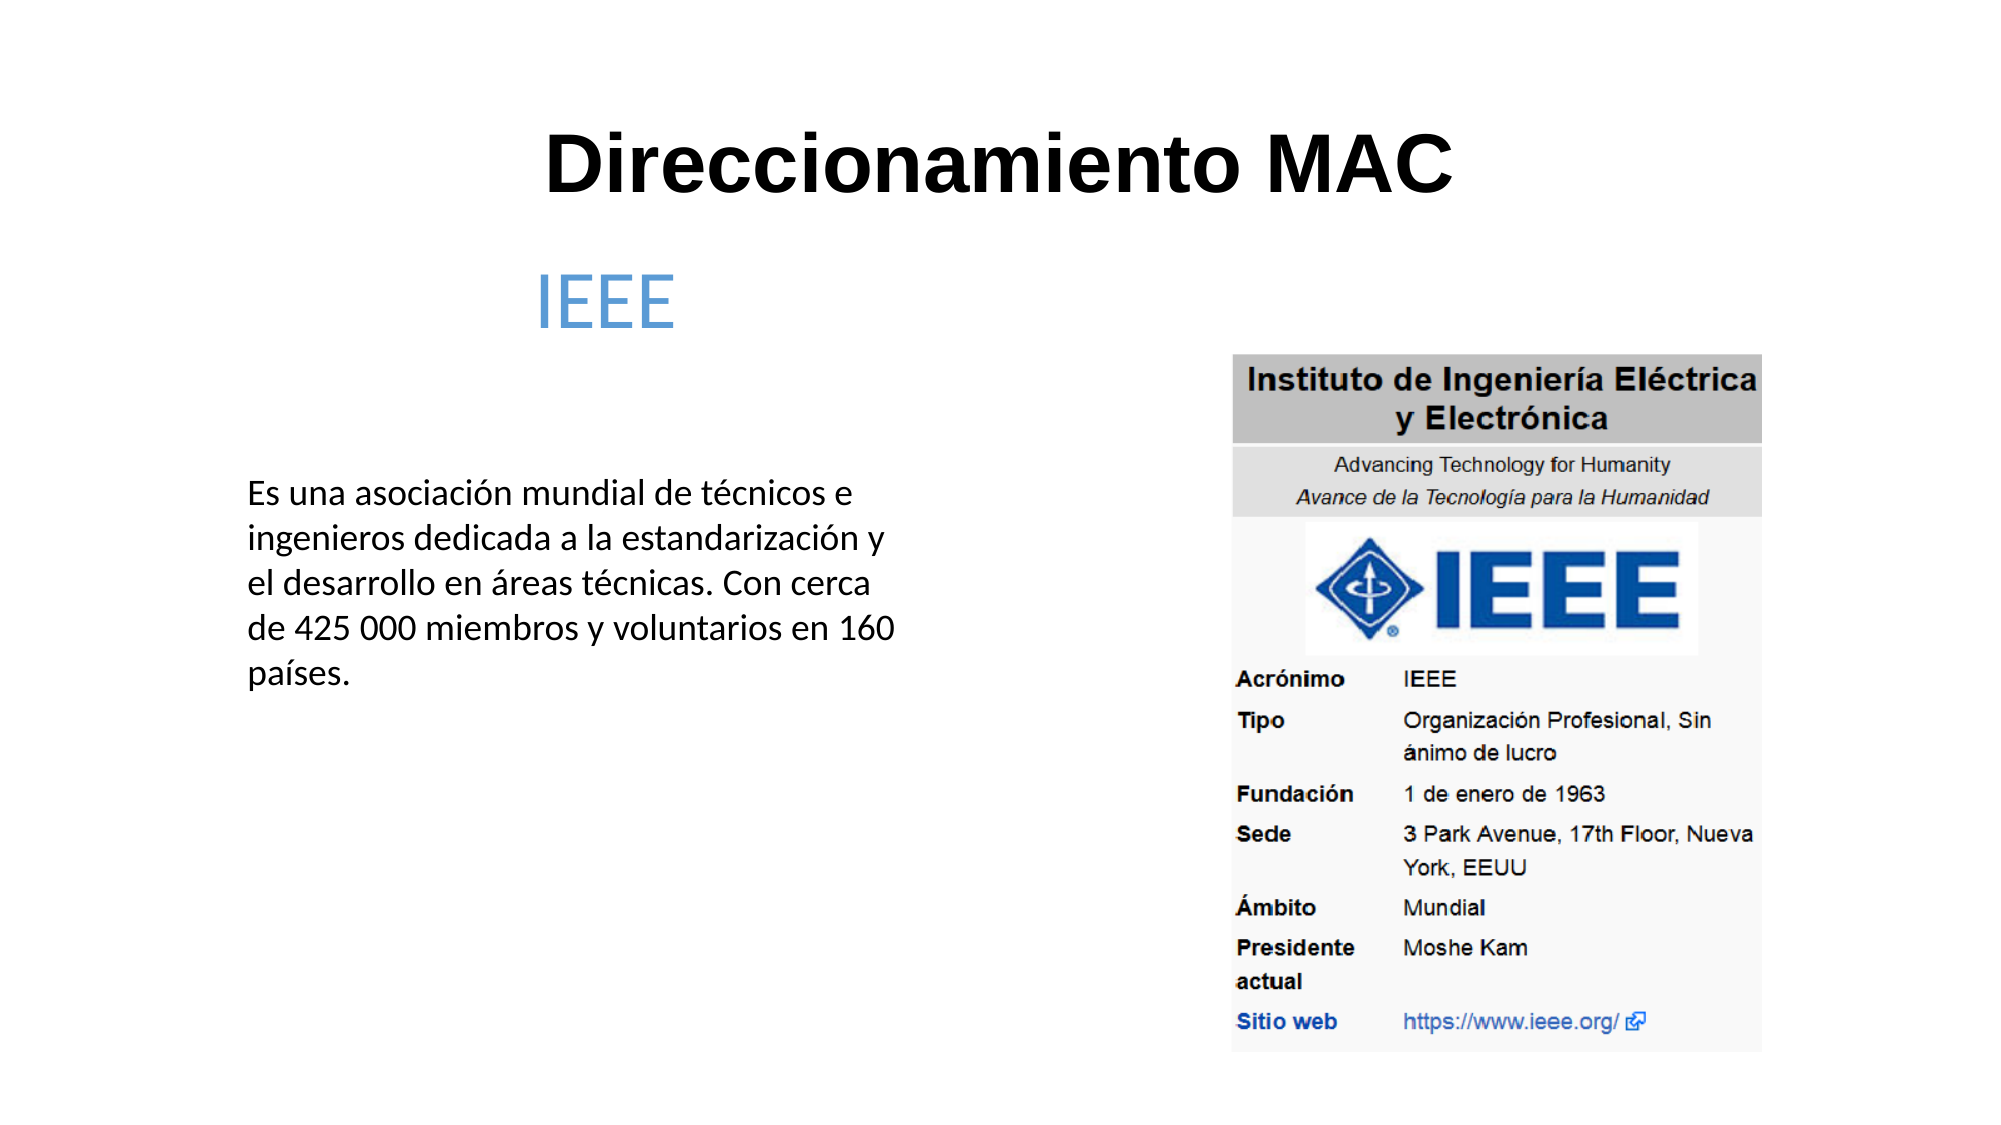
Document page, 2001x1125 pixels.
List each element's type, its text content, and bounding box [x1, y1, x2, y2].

text_box Es una asociación mundial de técnicos e ingenieros dedicada a la estandarización y el desarrollo en áreas técnicas. Con cerca de 425 000 miembros y voluntarios en 160 países. [232, 460, 928, 701]
title Direccionamiento MAC [137, 59, 1863, 278]
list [1231, 354, 1762, 1052]
text_box IEEE [519, 238, 854, 353]
